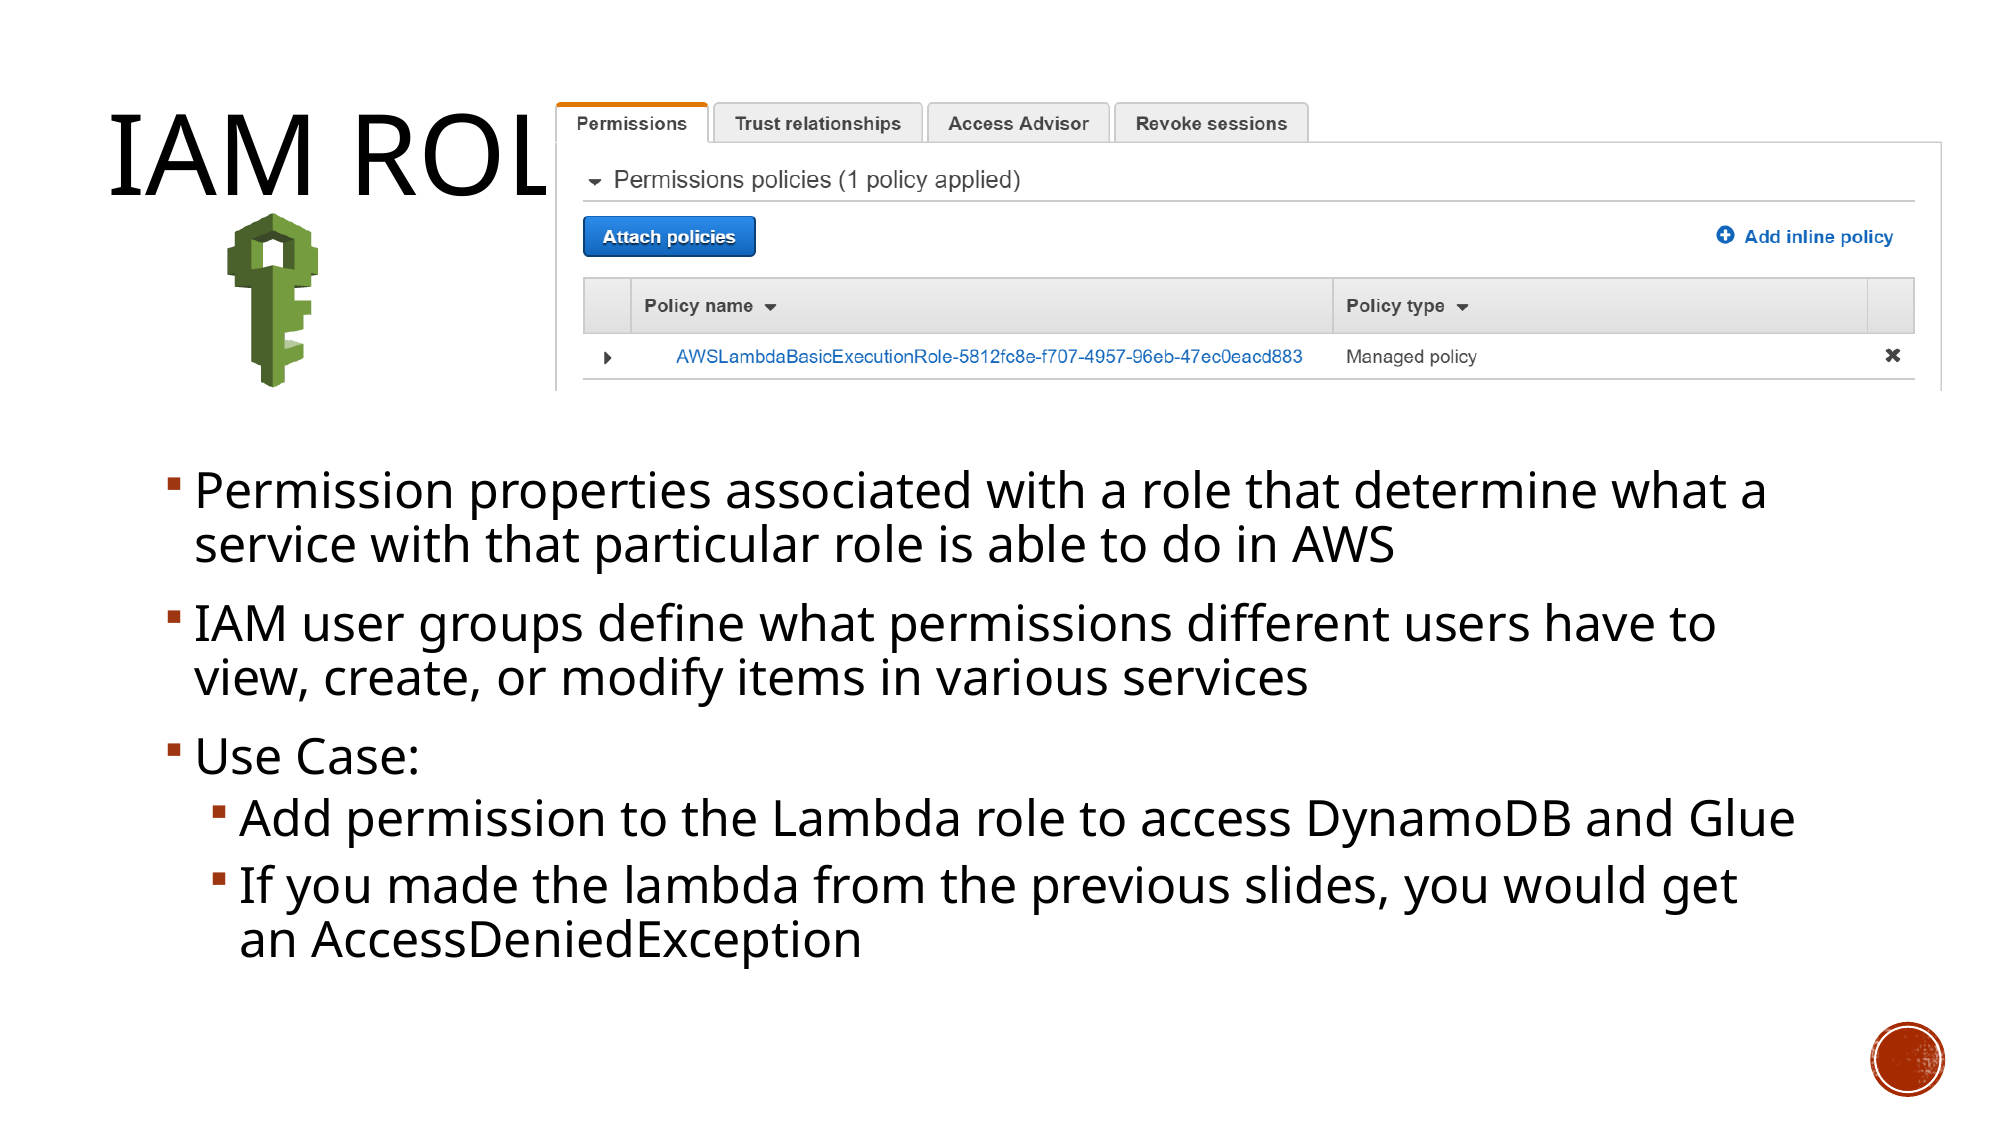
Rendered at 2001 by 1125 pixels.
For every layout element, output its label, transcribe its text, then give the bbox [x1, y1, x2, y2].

list Permission properties associated with a role that determine what a service with that particular role is able to do in AWS IAM user groups define what permissions different users have to view, create, or modify items in various services Use Case: Add permission to the Lambda role to access DynamoDB and Glue If you made the lambda from the previous slides, you would get an AccessDeniedException [149, 458, 1826, 1092]
title IAM Roles [92, 26, 835, 291]
picture [182, 209, 363, 391]
picture [546, 92, 1949, 391]
